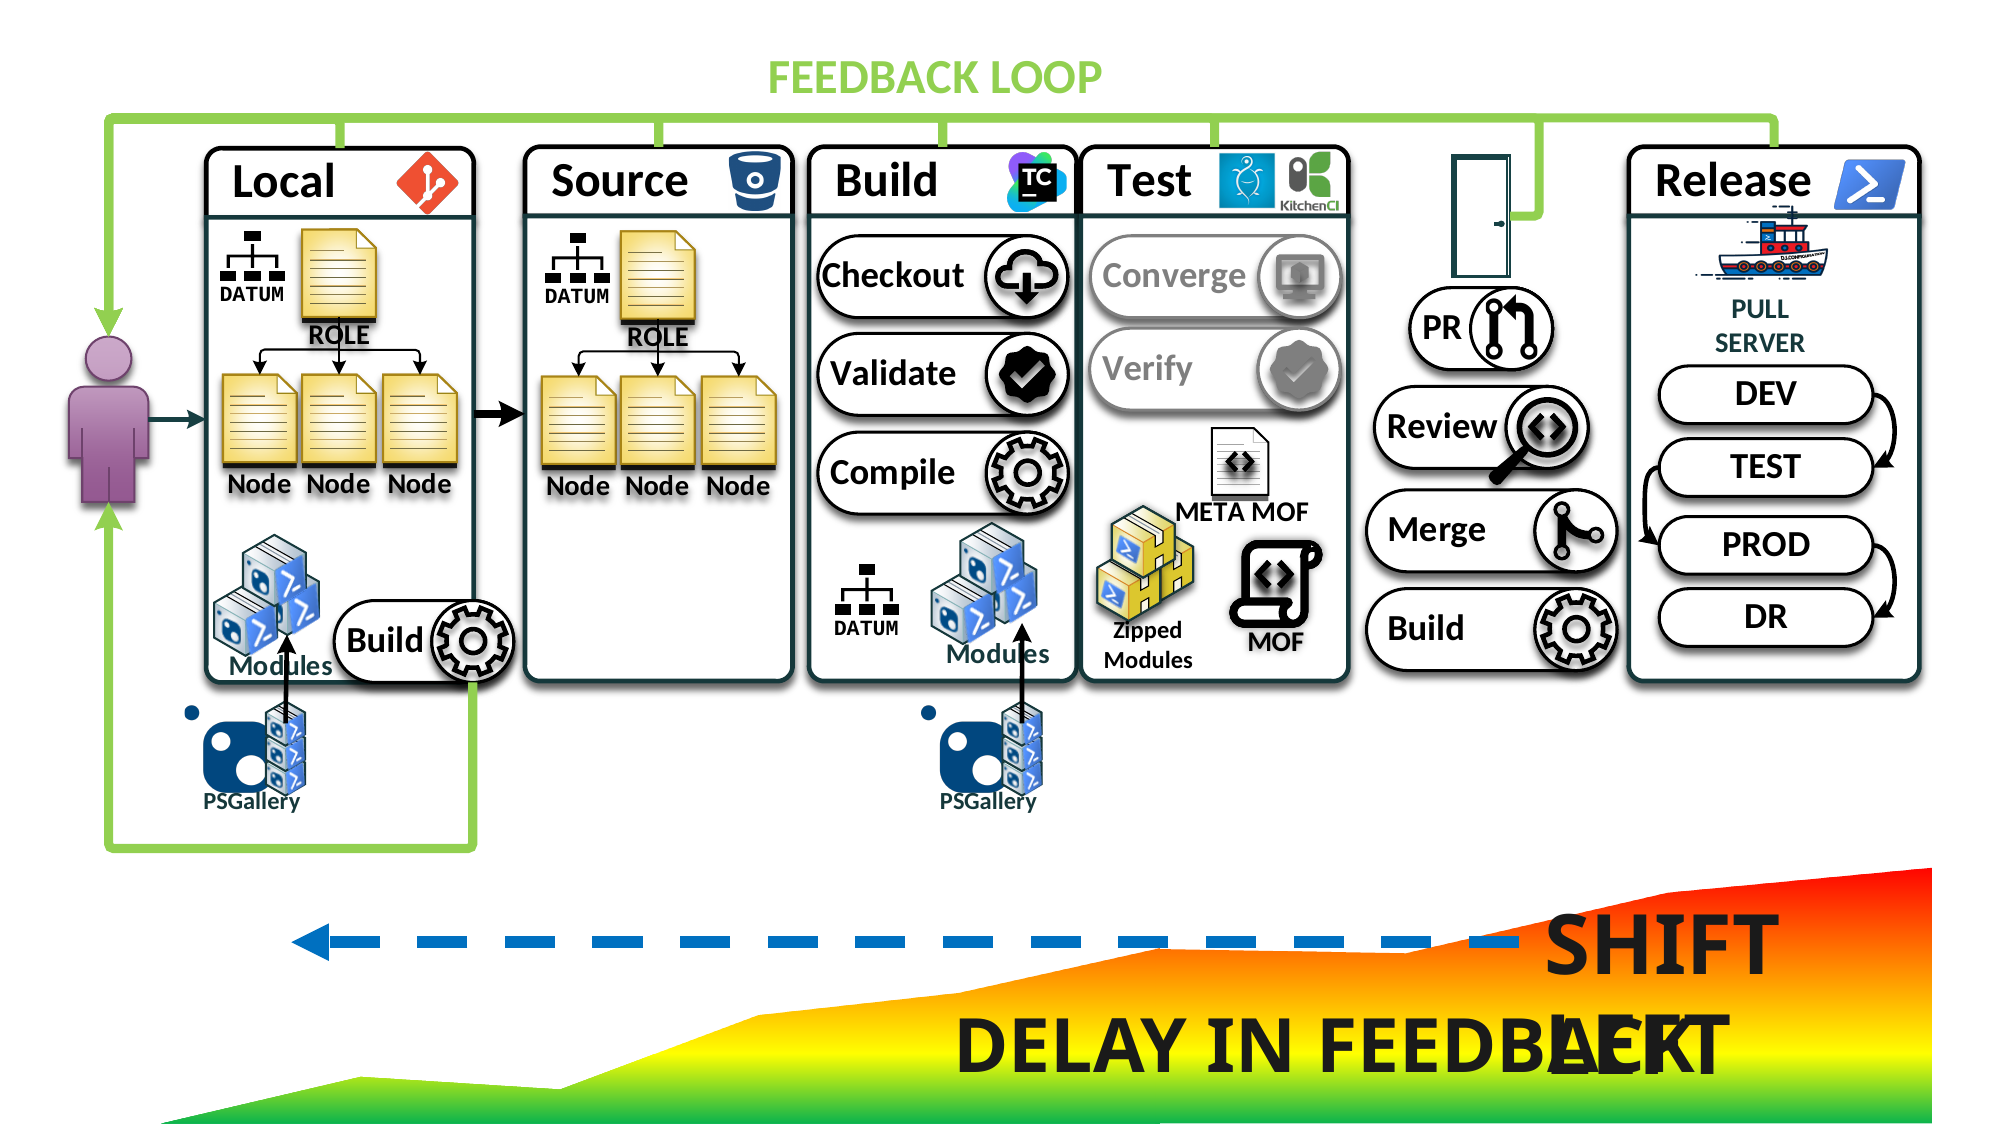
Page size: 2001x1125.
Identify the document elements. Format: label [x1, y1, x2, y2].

text_box [158, 866, 1934, 1125]
text_box [290, 883, 1987, 1001]
picture [55, 32, 1934, 855]
